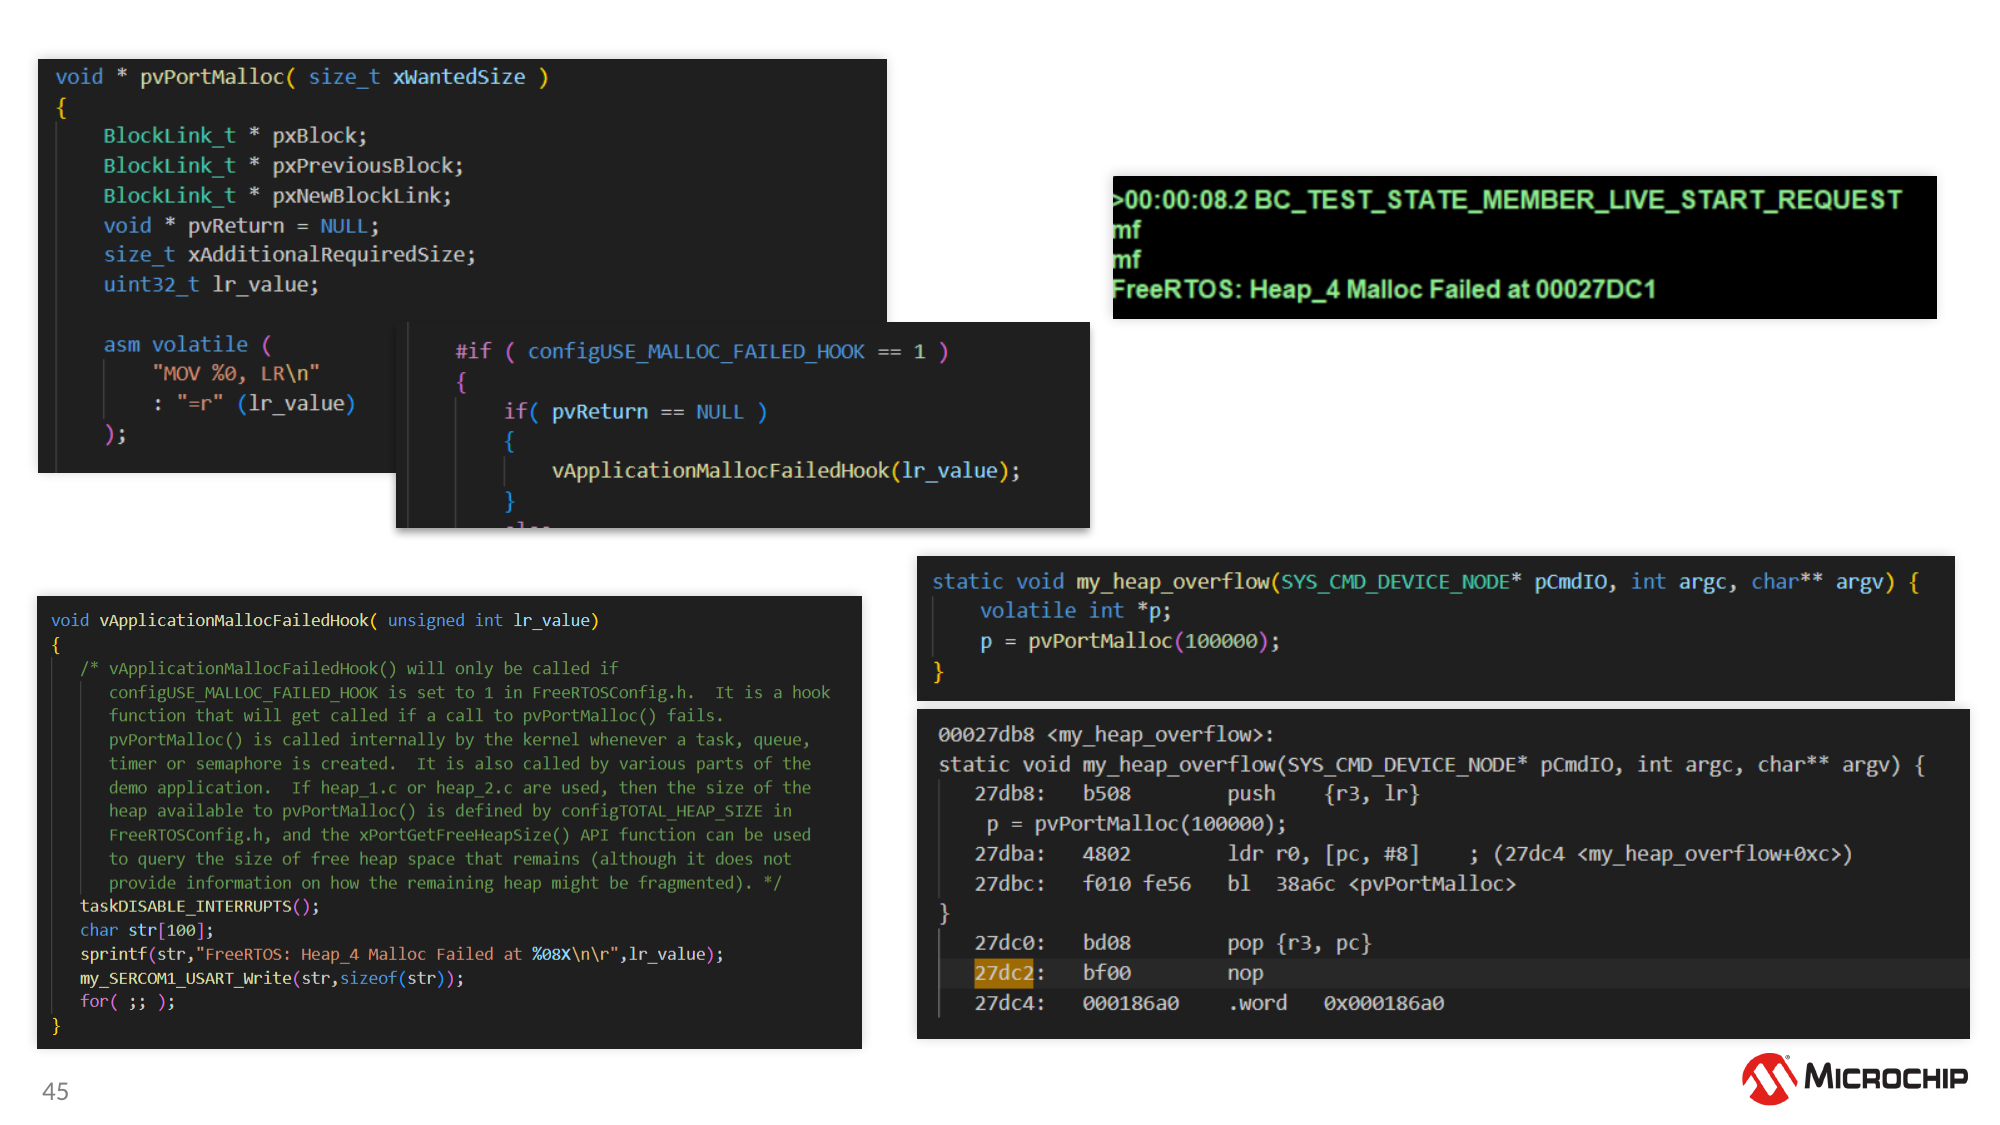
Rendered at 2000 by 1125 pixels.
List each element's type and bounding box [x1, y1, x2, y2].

picture [917, 709, 1970, 1039]
picture [38, 58, 1090, 529]
picture [917, 556, 1955, 701]
picture [1112, 176, 1937, 320]
picture [37, 596, 862, 1049]
picture [1736, 1049, 1974, 1109]
